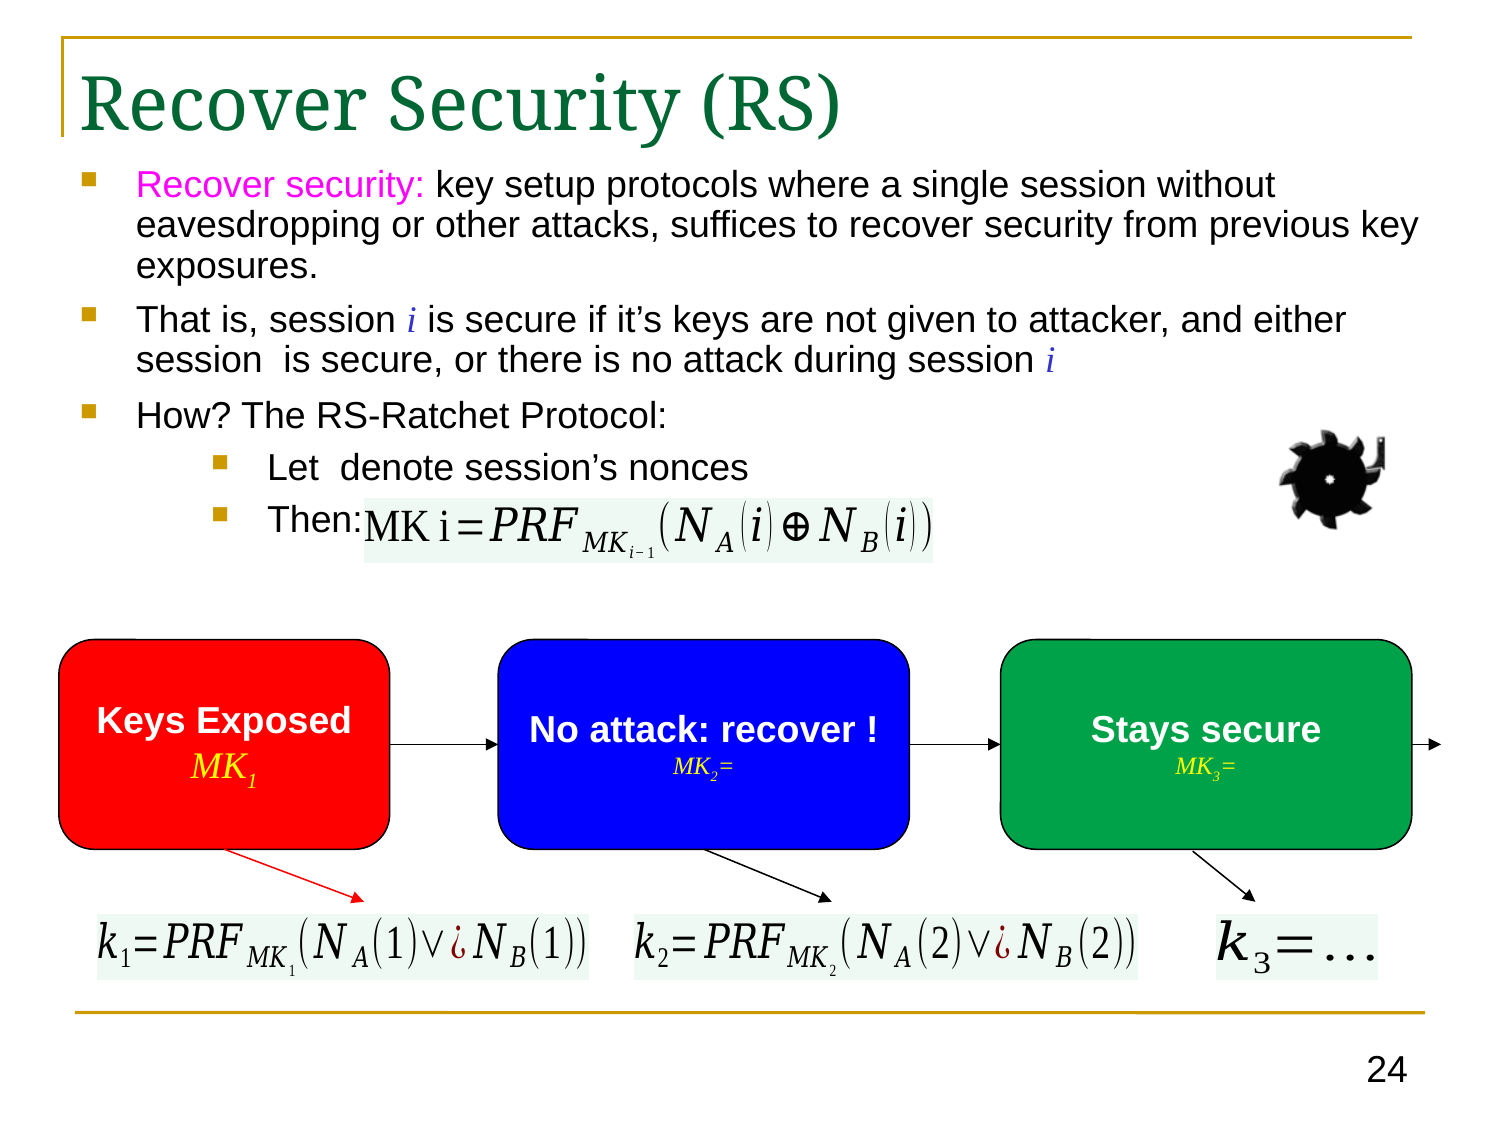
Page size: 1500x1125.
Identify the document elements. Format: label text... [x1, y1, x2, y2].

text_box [1192, 850, 1256, 903]
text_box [703, 848, 832, 902]
text_box Keys Exposed MK1 [58, 639, 390, 850]
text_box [223, 848, 365, 902]
picture [1276, 428, 1401, 531]
title Recover Security (RS) [64, 47, 1459, 168]
text_box 24 [1351, 1023, 1424, 1098]
